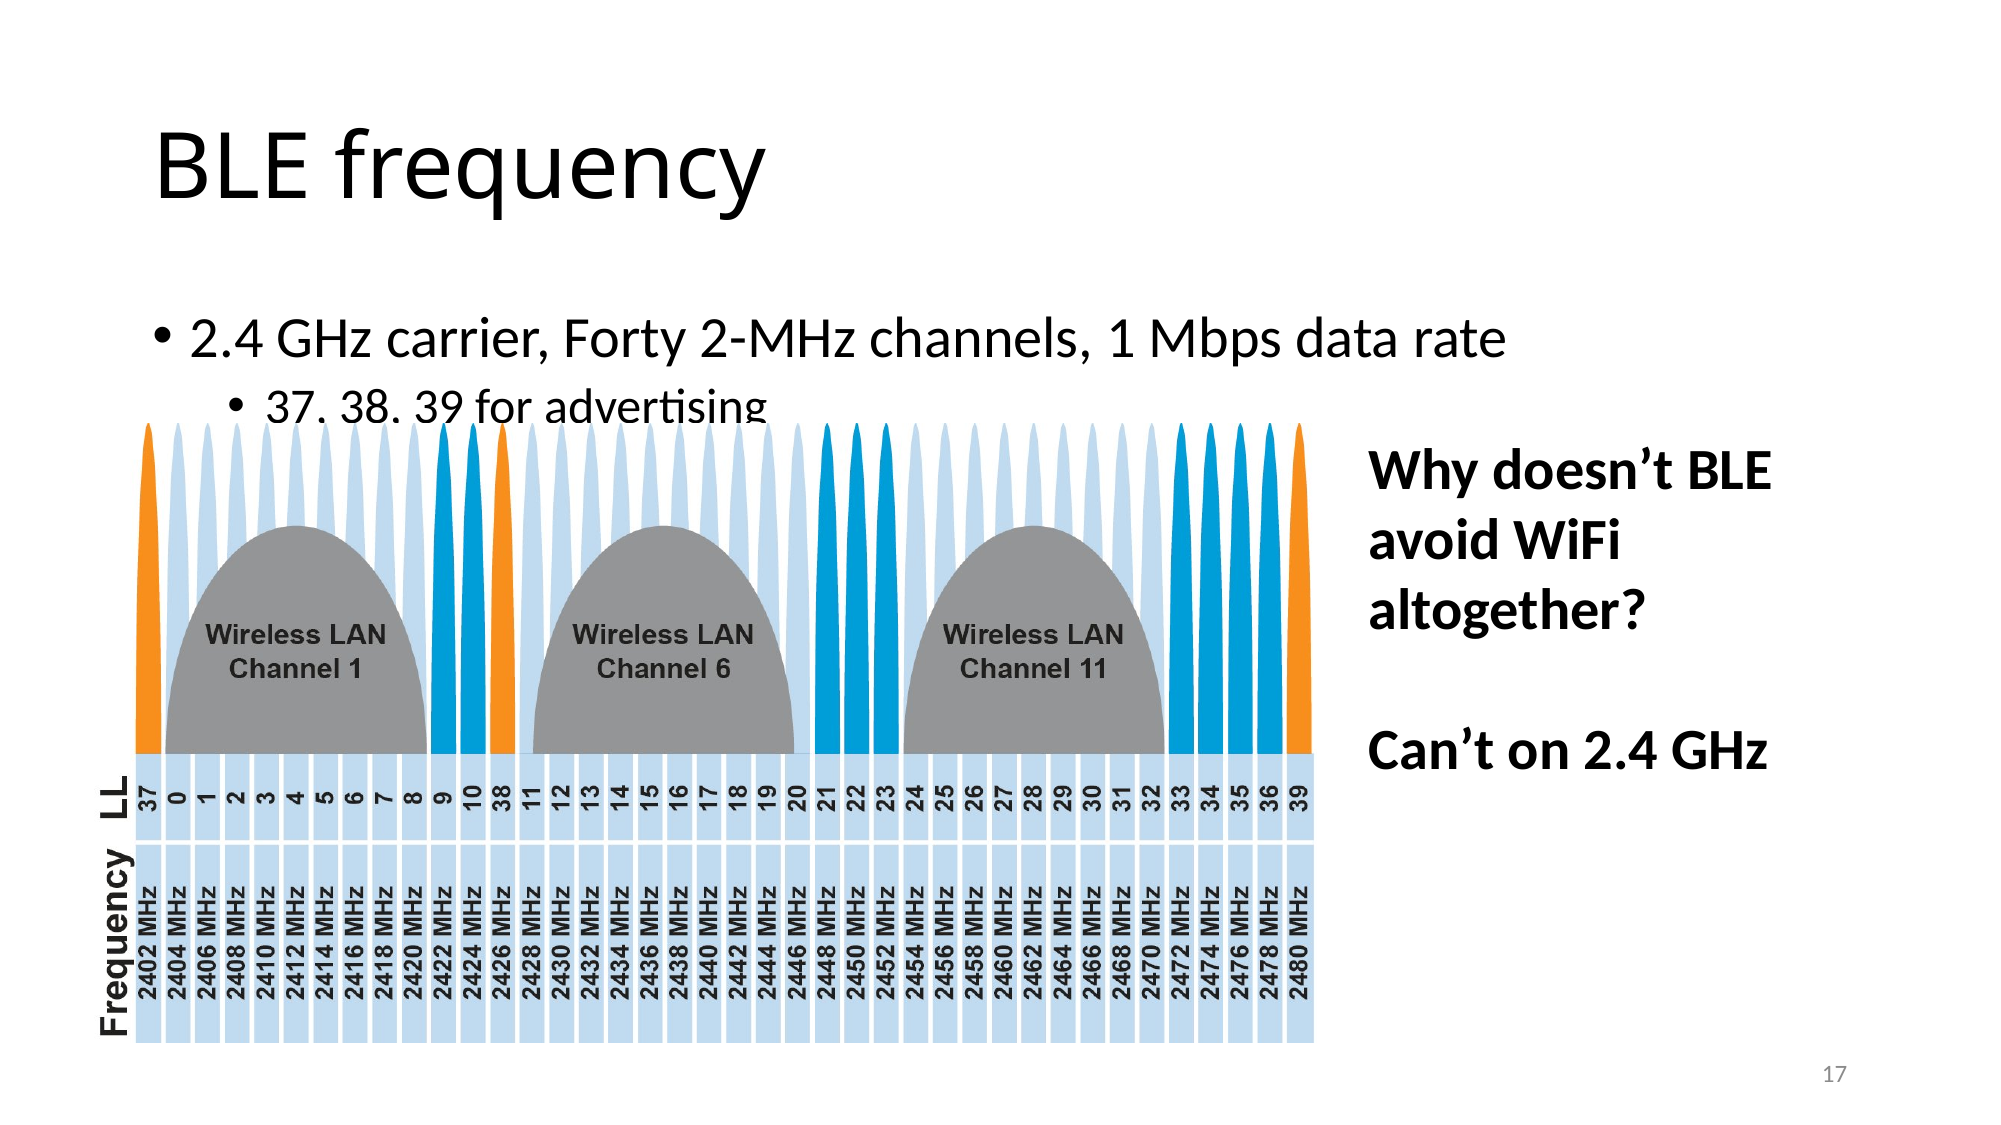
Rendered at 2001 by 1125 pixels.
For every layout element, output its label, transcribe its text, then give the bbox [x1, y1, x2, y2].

list 2.4 GHz carrier, Forty 2-MHz channels, 1 Mbps data rate 37, 38, 39 for advertising 0-36 for connection (FHSS) [137, 299, 1863, 1014]
picture [94, 423, 1317, 1043]
title BLE frequency [137, 59, 1863, 278]
slide_number 17 [1412, 1042, 1863, 1103]
text_box Why doesn’t BLE avoid WiFi altogether? Can’t on 2.4 GHz [1353, 423, 1900, 789]
